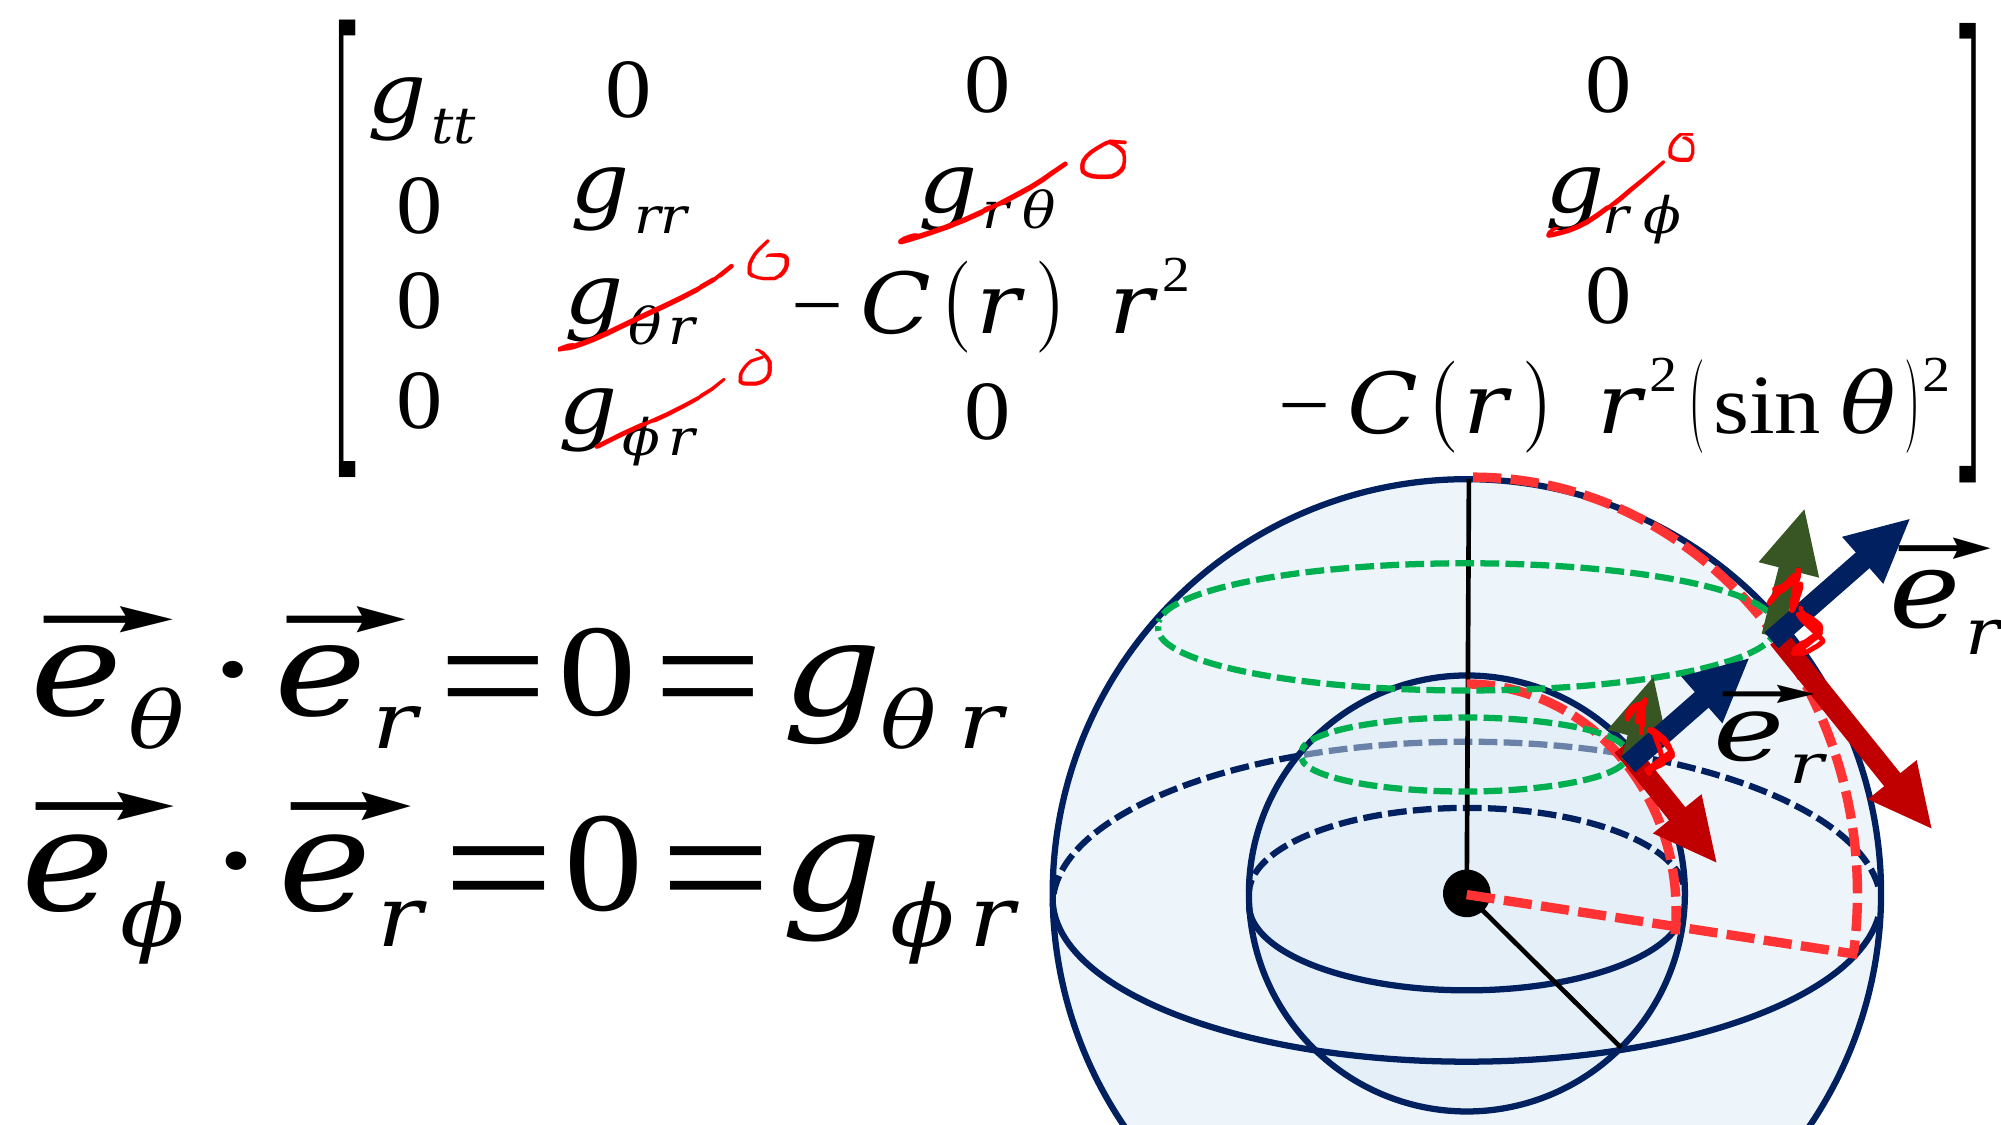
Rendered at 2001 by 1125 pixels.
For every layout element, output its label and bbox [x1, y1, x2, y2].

text_box [1778, 797, 1932, 829]
picture [558, 133, 1834, 785]
text_box [1622, 746, 1717, 863]
text_box [1052, 477, 1882, 1125]
text_box [1771, 509, 1805, 519]
text_box [1713, 533, 2000, 797]
text_box [1771, 519, 1910, 533]
text_box [1628, 658, 1713, 765]
